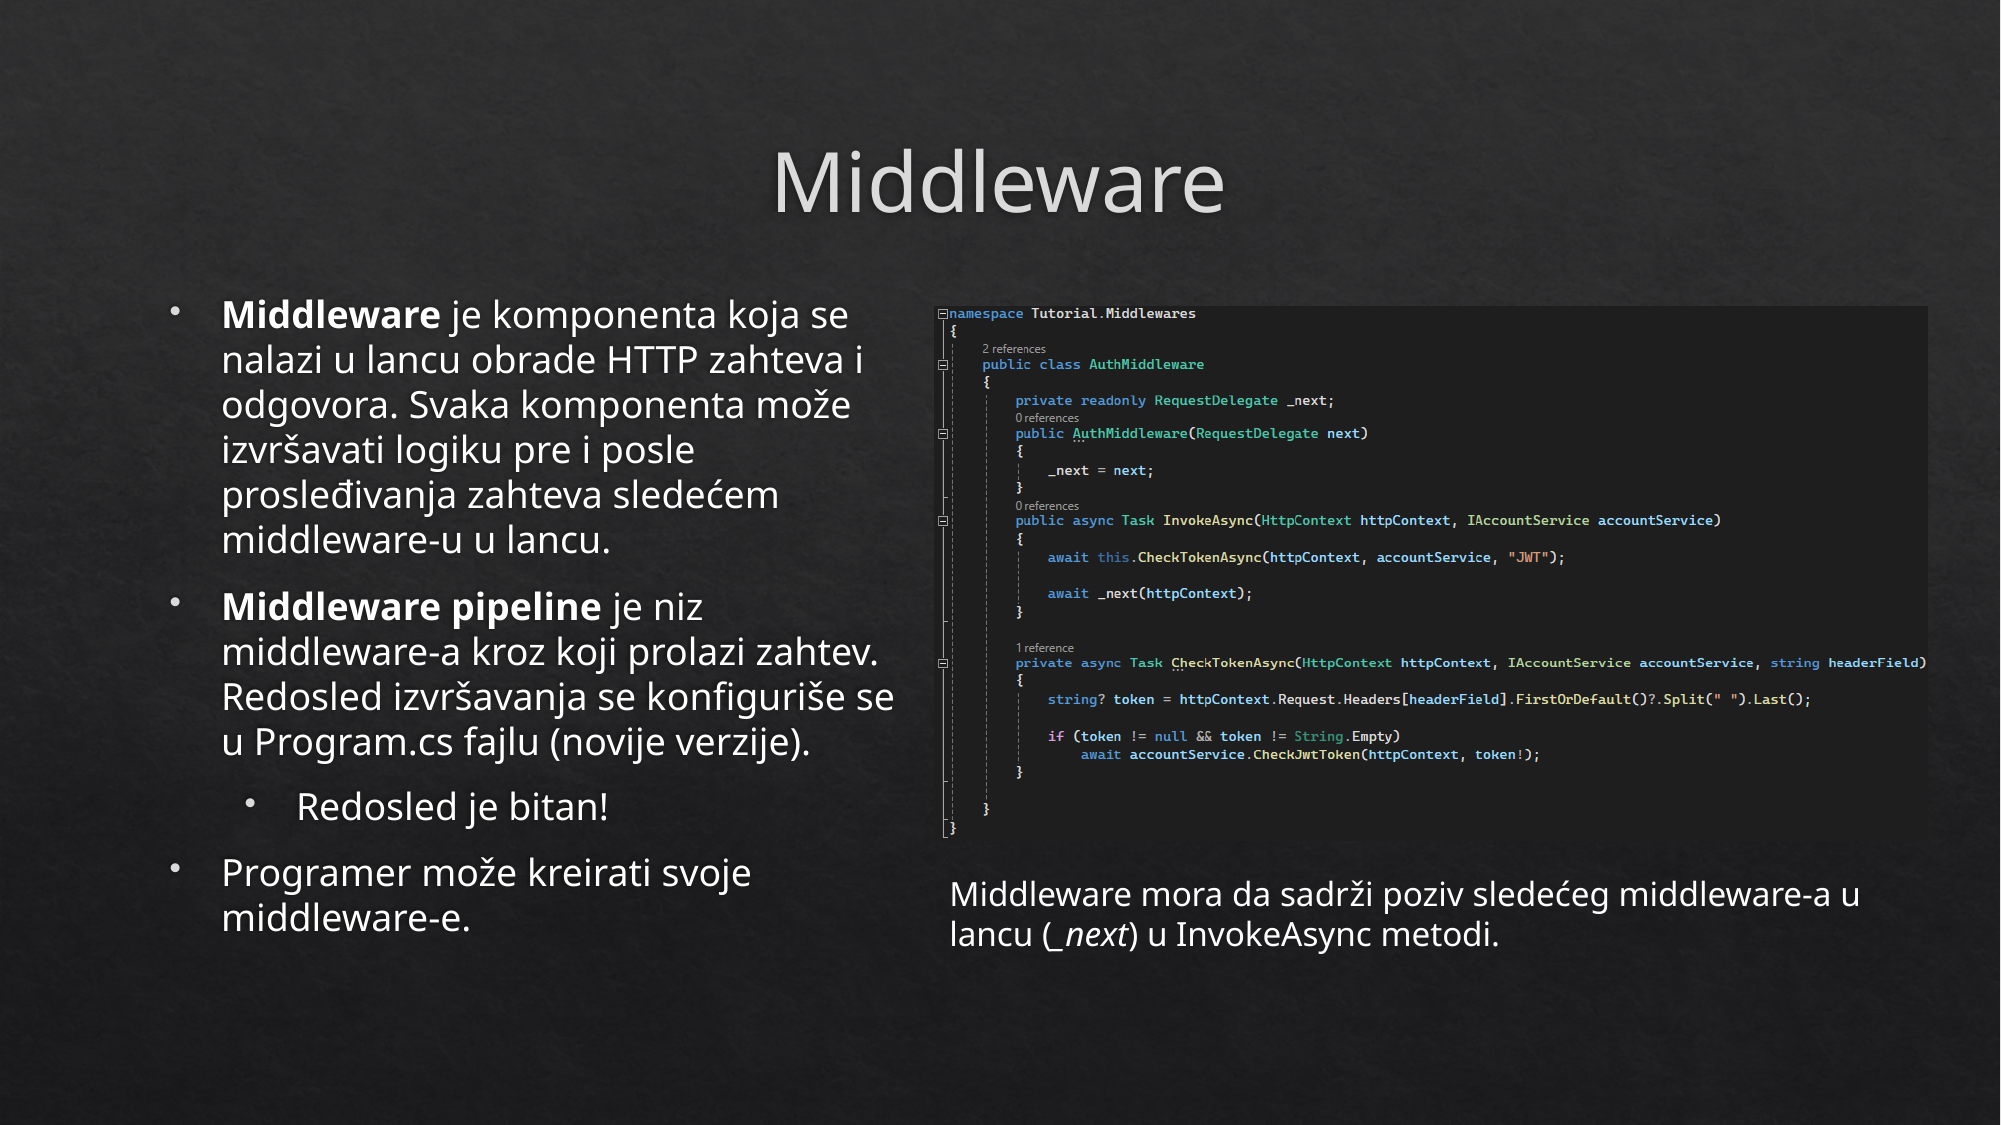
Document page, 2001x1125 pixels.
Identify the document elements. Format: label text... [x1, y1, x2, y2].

text_box Middleware je komponenta koja se nalazi u lancu obrade HTTP zahteva i odgovora. Svaka komponenta može izvršavati logiku pre i posle prosleđivanja zahteva sledećem middleware-u u lancu. Middleware pipeline je niz middleware-a kroz koji prolazi zahtev. Redosled izvršavanja se konfiguriše se u Program.cs fajlu (novije verzije). Redosled je bitan! Programer može kreirati svoje middleware-e. [150, 284, 935, 990]
picture [0, 0, 2001, 1125]
text_box Middleware mora da sadrži poziv sledećeg middleware-a u lancu (_next) u InvokeAsync metodi. [934, 865, 1930, 961]
text_box Middleware [149, 99, 1849, 260]
